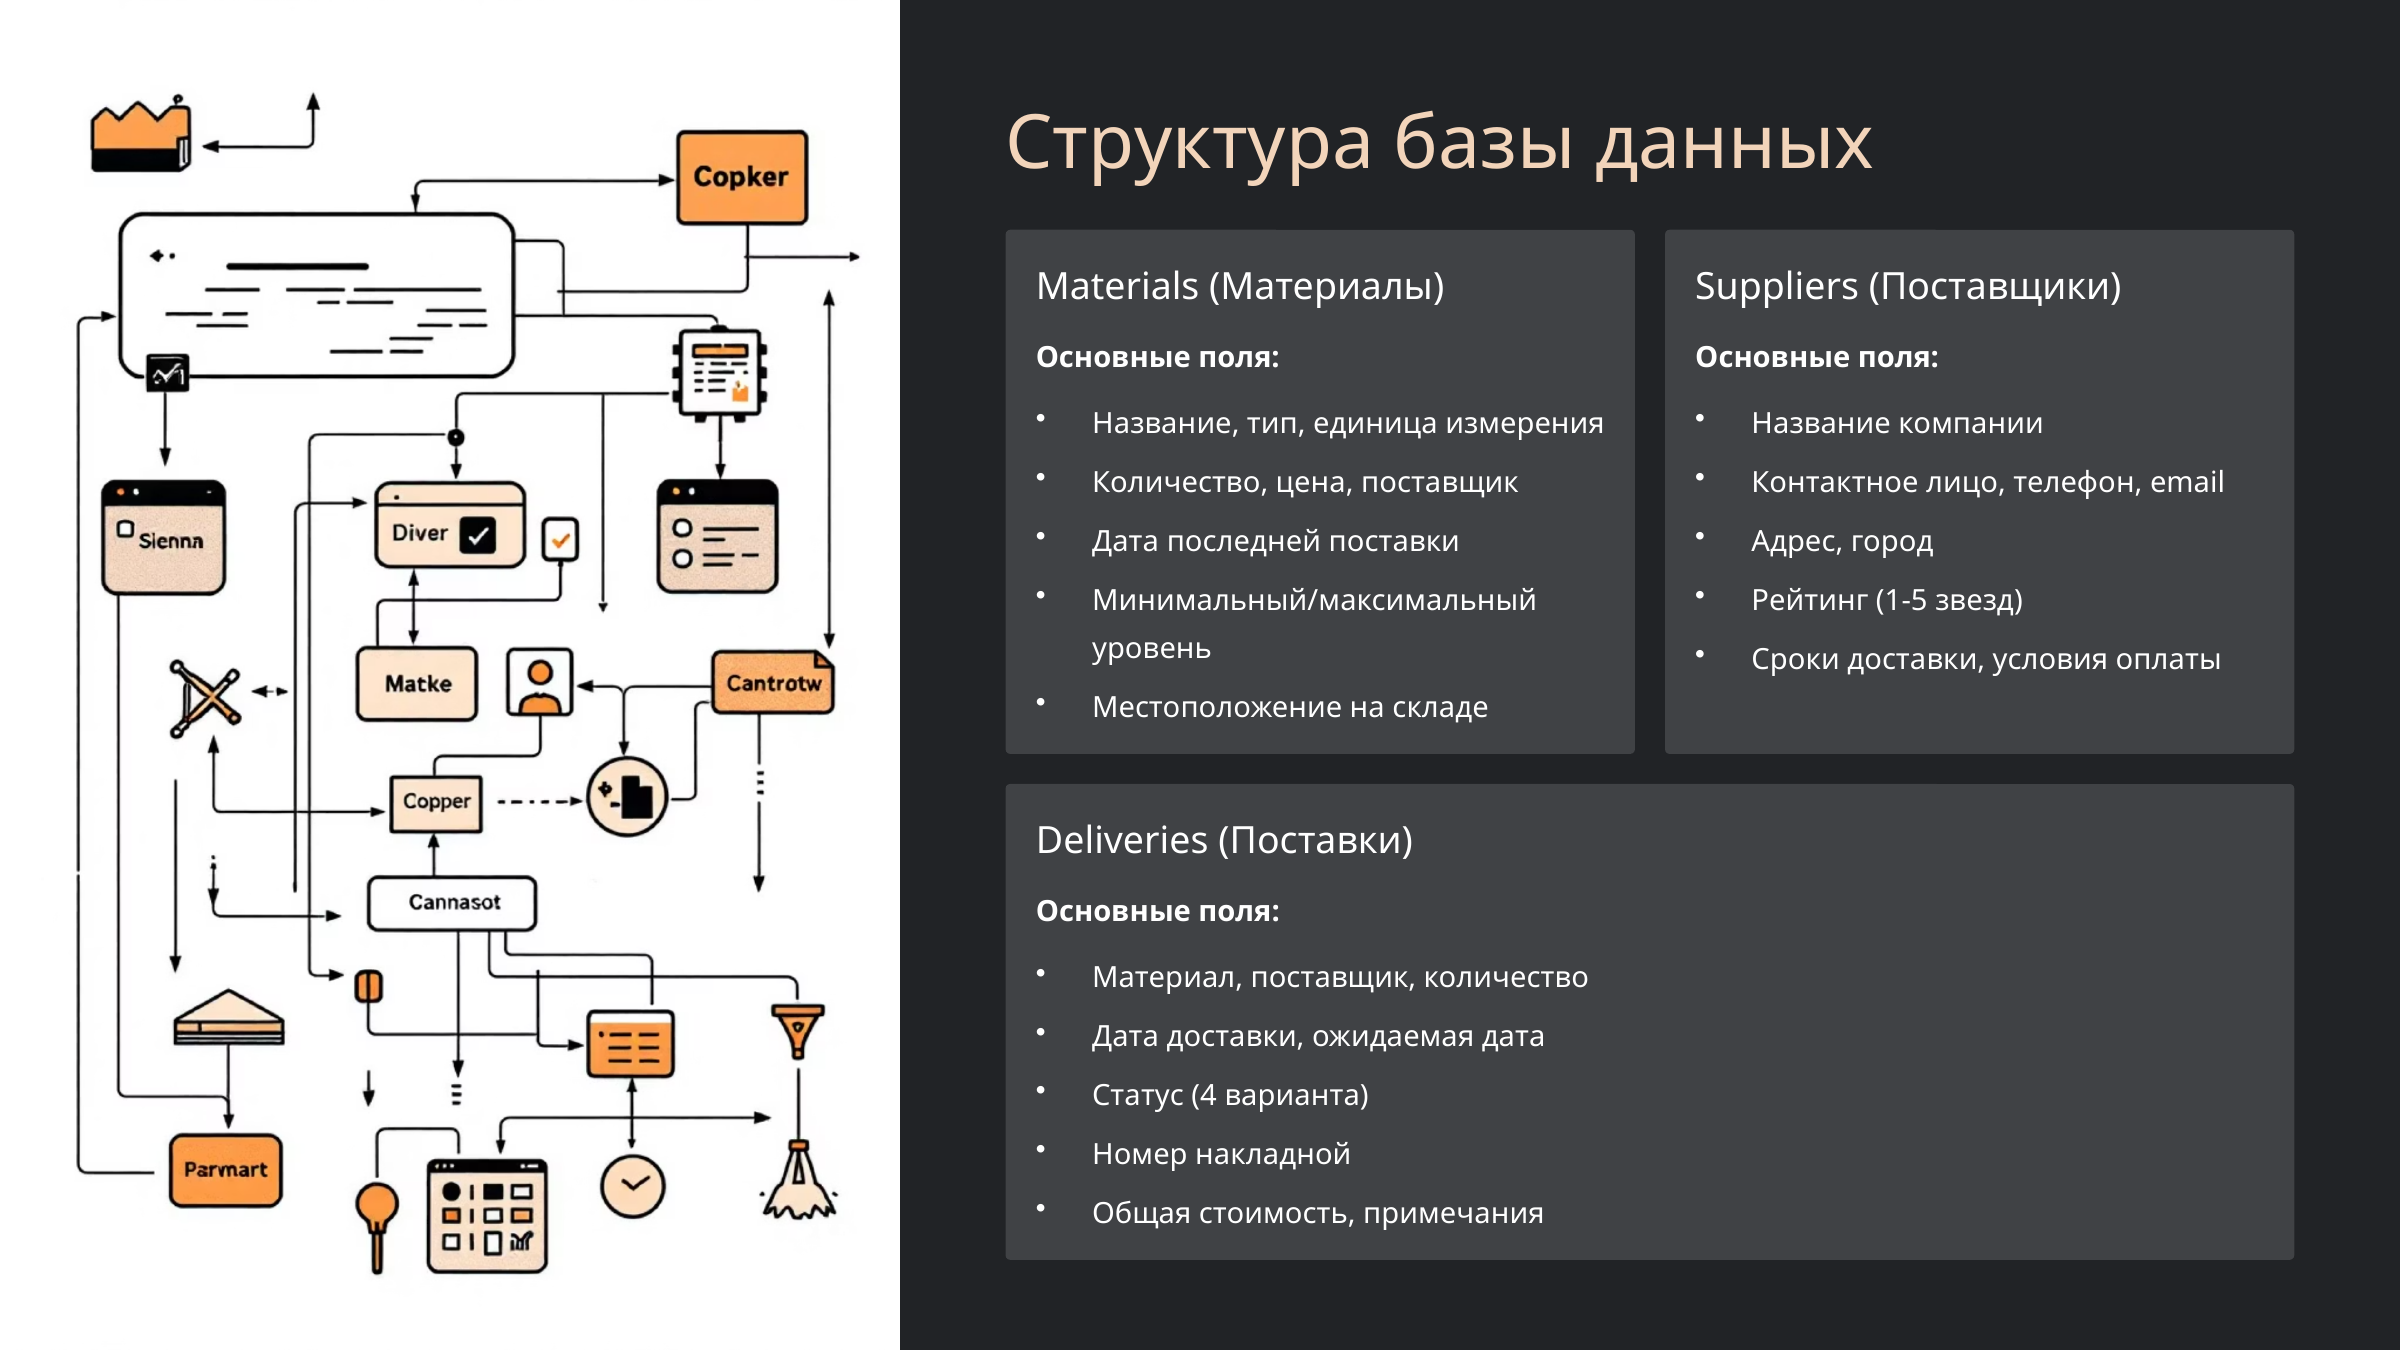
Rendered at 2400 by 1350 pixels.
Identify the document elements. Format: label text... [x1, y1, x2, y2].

text_box Дата доставки, ожидаемая дата [1035, 1004, 2265, 1053]
text_box [1005, 783, 2295, 1260]
text_box Материал, поставщик, количество [1035, 945, 2265, 995]
text_box [1005, 229, 1635, 754]
text_box Основные поля: [1035, 879, 2265, 928]
text_box Дата последней поставки [1035, 509, 1605, 558]
text_box Рейтинг (1-5 звезд) [1695, 568, 2265, 617]
text_box Структура базы данных [1005, 90, 1915, 185]
text_box Название, тип, единица измерения [1035, 391, 1605, 440]
text_box Местоположение на складе [1035, 675, 1605, 724]
text_box Контактное лицо, телефон, email [1695, 450, 2265, 499]
text_box Deliveries (Поставки) [1035, 814, 1437, 862]
text_box Основные поля: [1695, 325, 2265, 374]
text_box Materials (Материалы) [1035, 259, 1466, 308]
text_box [1665, 229, 2295, 754]
text_box Статус (4 варианта) [1035, 1063, 2265, 1112]
text_box Адрес, город [1695, 509, 2265, 558]
picture [0, 0, 900, 1350]
text_box Общая стоимость, примечания [1035, 1181, 2265, 1230]
text_box Количество, цена, поставщик [1035, 450, 1605, 499]
text_box Минимальный/максимальный уровень [1035, 568, 1605, 665]
text_box Сроки доставки, условия оплаты [1695, 627, 2265, 676]
text_box Название компании [1695, 391, 2265, 440]
text_box Номер накладной [1035, 1122, 2265, 1171]
text_box Suppliers (Поставщики) [1695, 259, 2147, 308]
text_box Основные поля: [1035, 325, 1605, 374]
